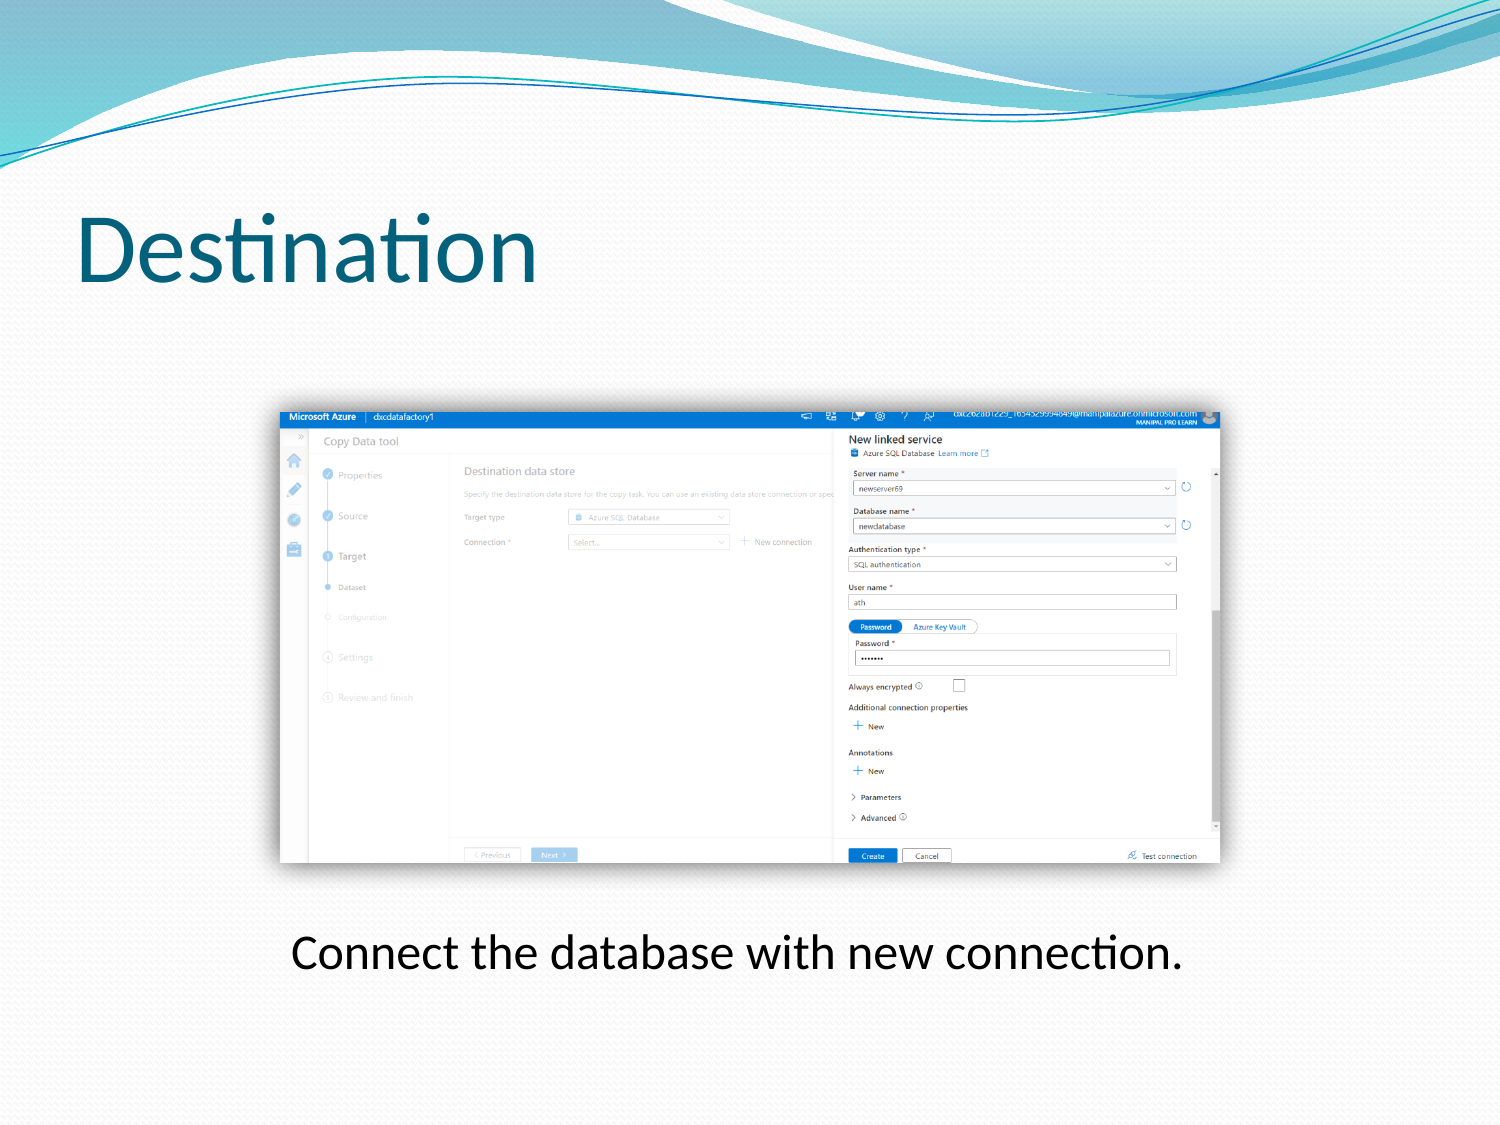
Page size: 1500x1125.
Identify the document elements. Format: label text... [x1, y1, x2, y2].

title Destination [75, 115, 1438, 303]
text_box Connect the database with new connection. [37, 912, 1438, 1033]
picture [279, 412, 1221, 863]
